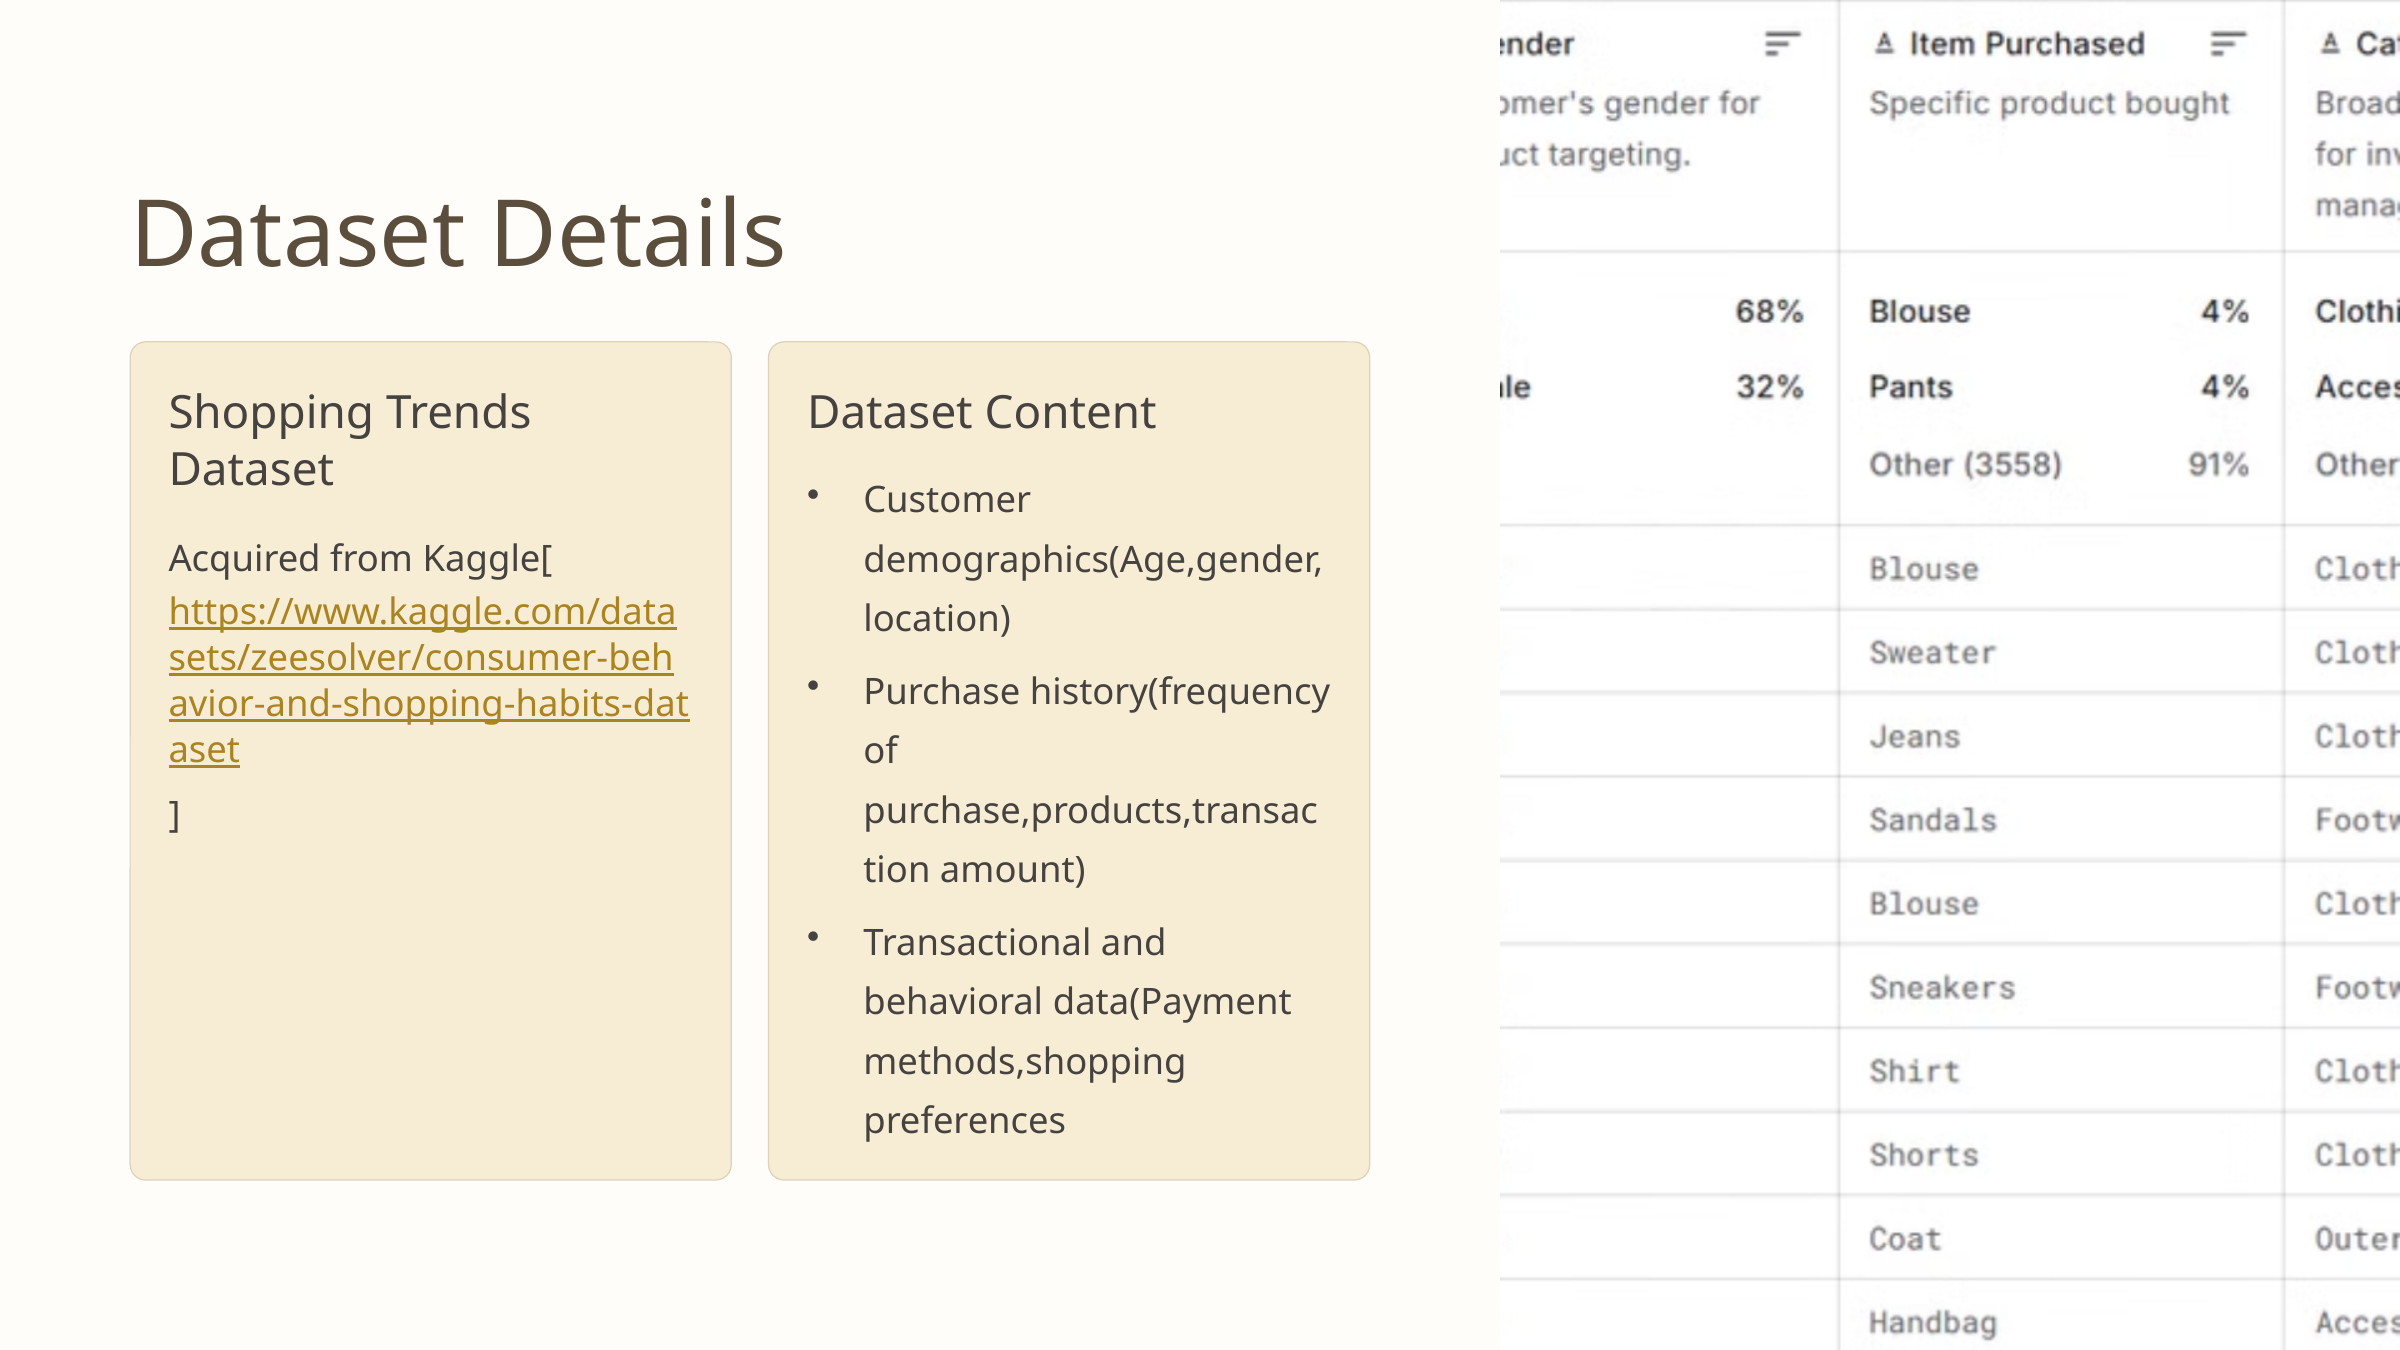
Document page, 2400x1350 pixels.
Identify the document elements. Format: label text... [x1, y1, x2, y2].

text_box Purchase history(frequency of purchase,products,transaction amount) [806, 652, 1332, 891]
picture [1499, 0, 2400, 1350]
text_box Dataset Content [806, 380, 1273, 439]
text_box Shopping Trends Dataset [168, 380, 693, 497]
text_box Acquired from Kaggle[https://www.kaggle.com/datasets/zeesolver/consumer-behavior-and-shopping-habits-dataset] [168, 518, 693, 817]
text_box Transactional and behavioral data(Payment methods,shopping preferences [806, 903, 1332, 1142]
text_box Dataset Details [130, 169, 1061, 287]
text_box Customer demographics(Age,gender,location) [806, 460, 1332, 640]
text_box [768, 341, 1370, 1181]
text_box [130, 341, 732, 1181]
